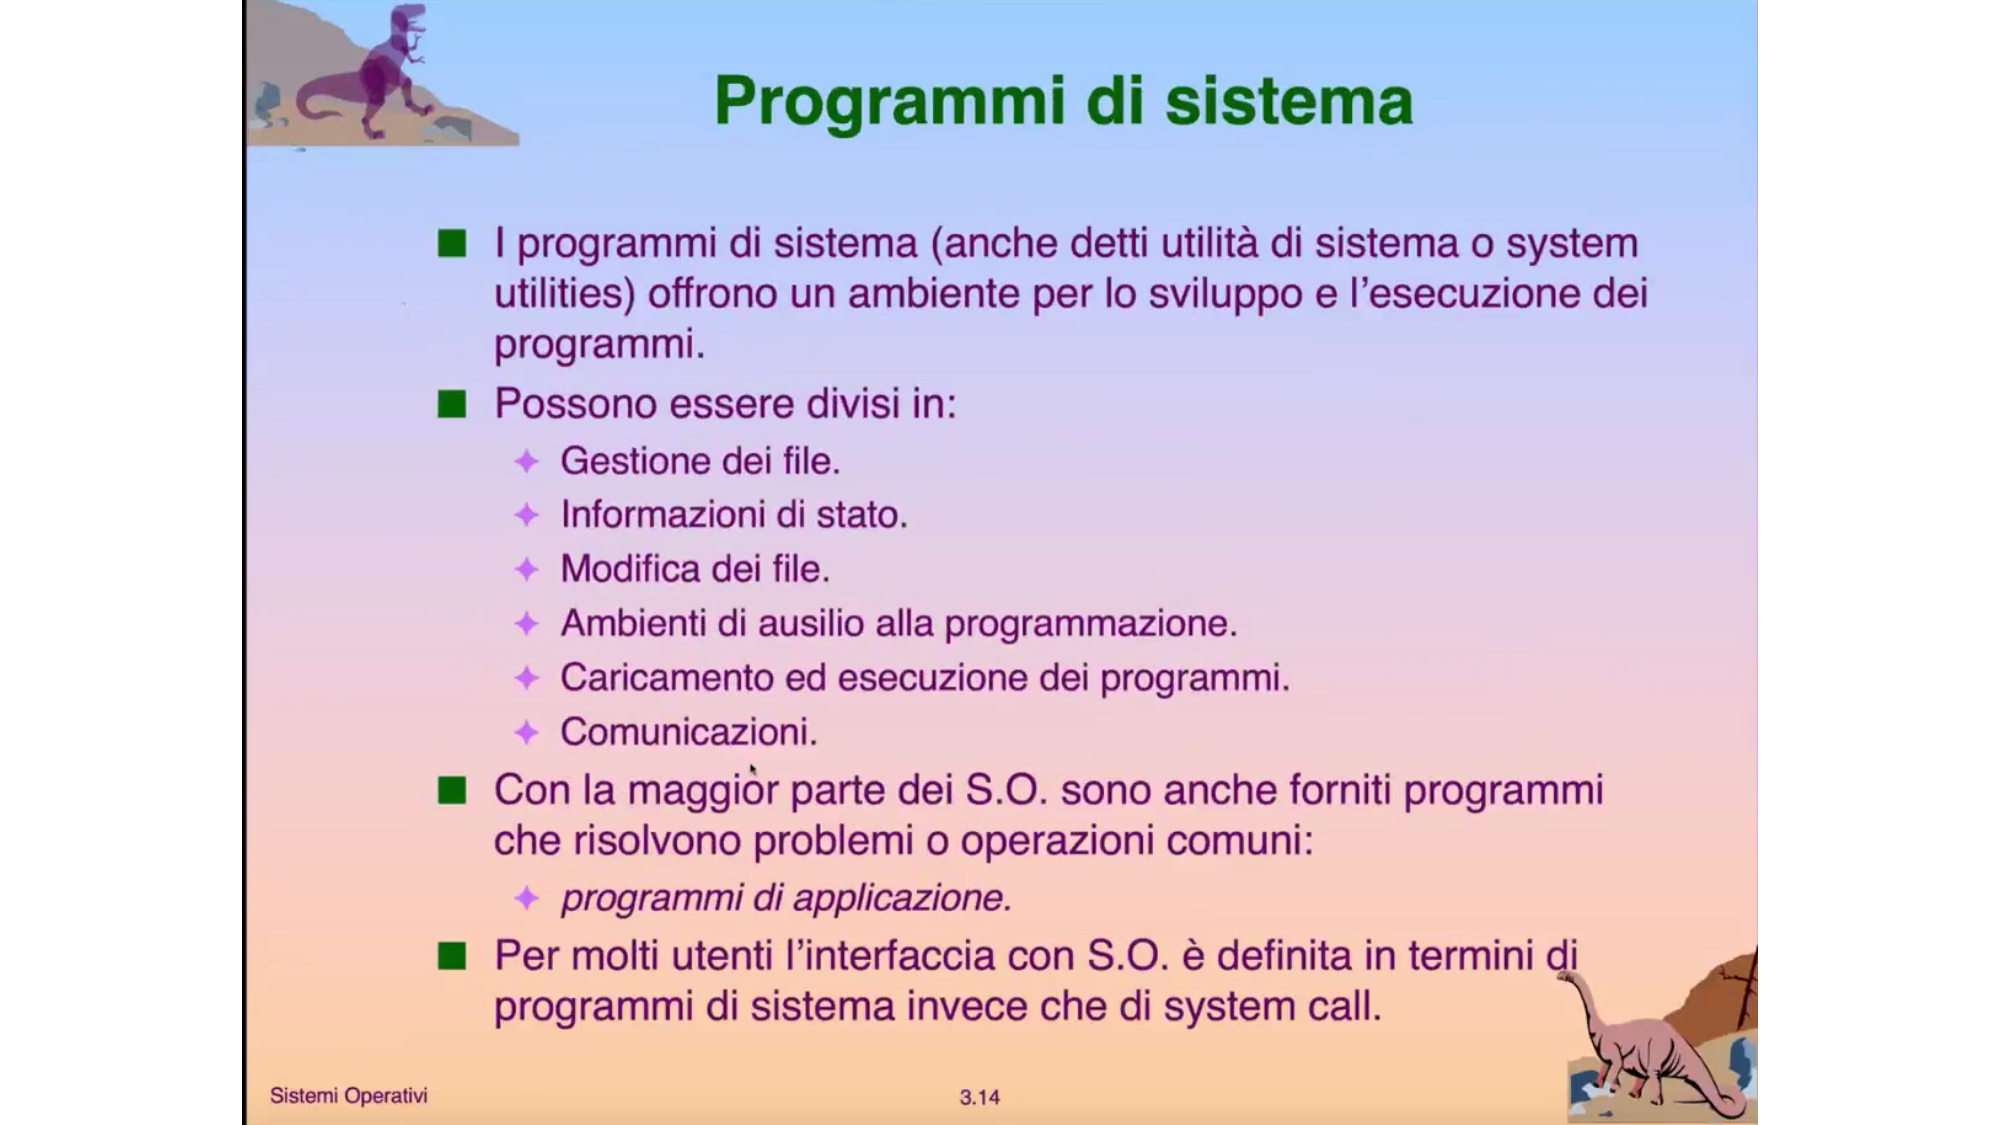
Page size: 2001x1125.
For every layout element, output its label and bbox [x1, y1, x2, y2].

picture [241, 0, 1758, 1125]
